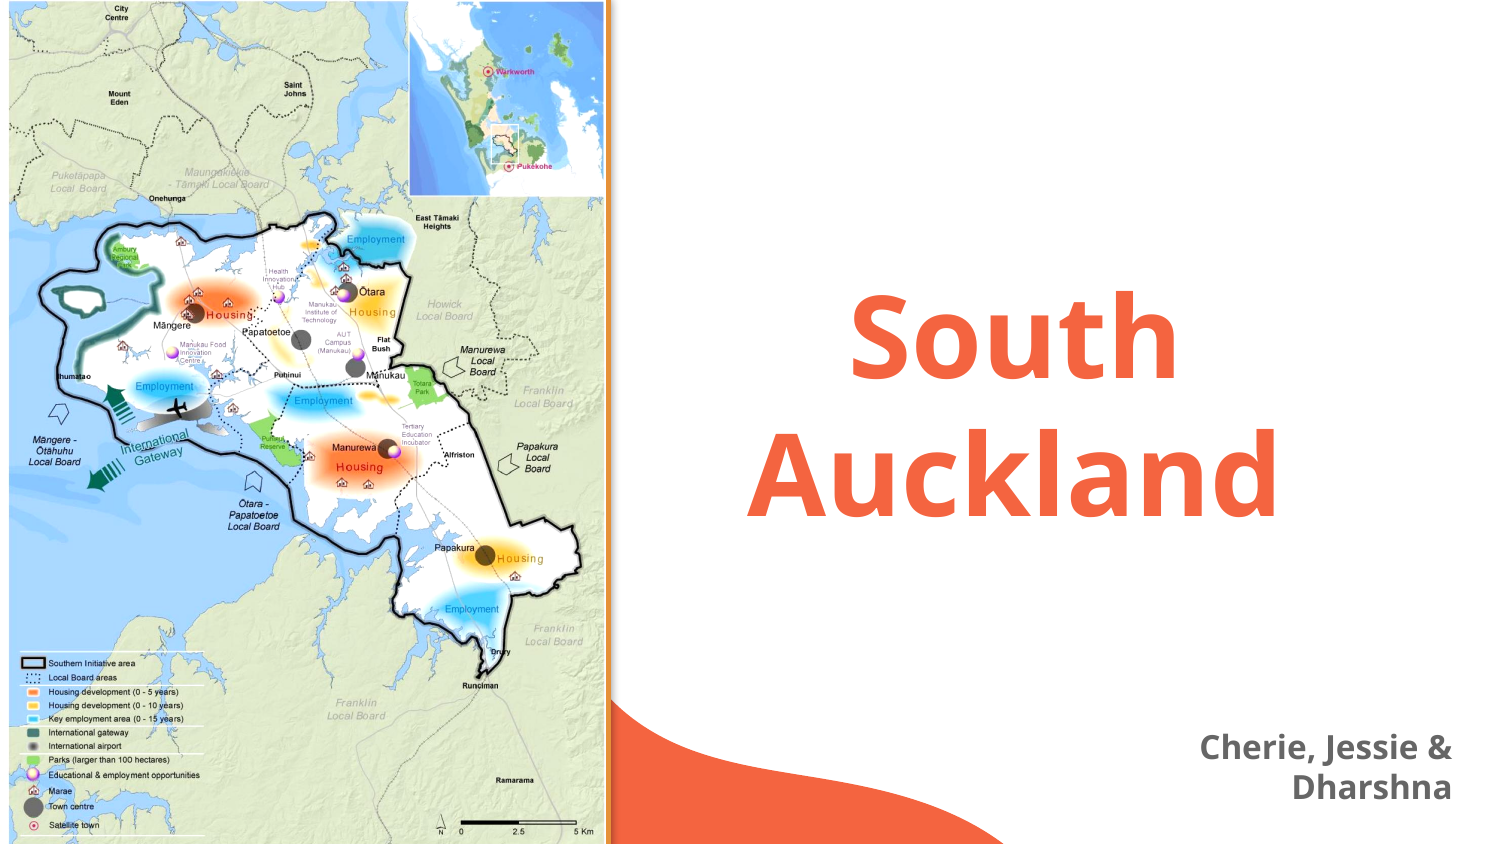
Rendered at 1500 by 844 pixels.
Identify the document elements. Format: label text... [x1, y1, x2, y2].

subtitle Cherie, Jessie & Dharshna [1032, 710, 1468, 821]
title South Auckland [712, 244, 1319, 555]
picture [0, 0, 607, 844]
